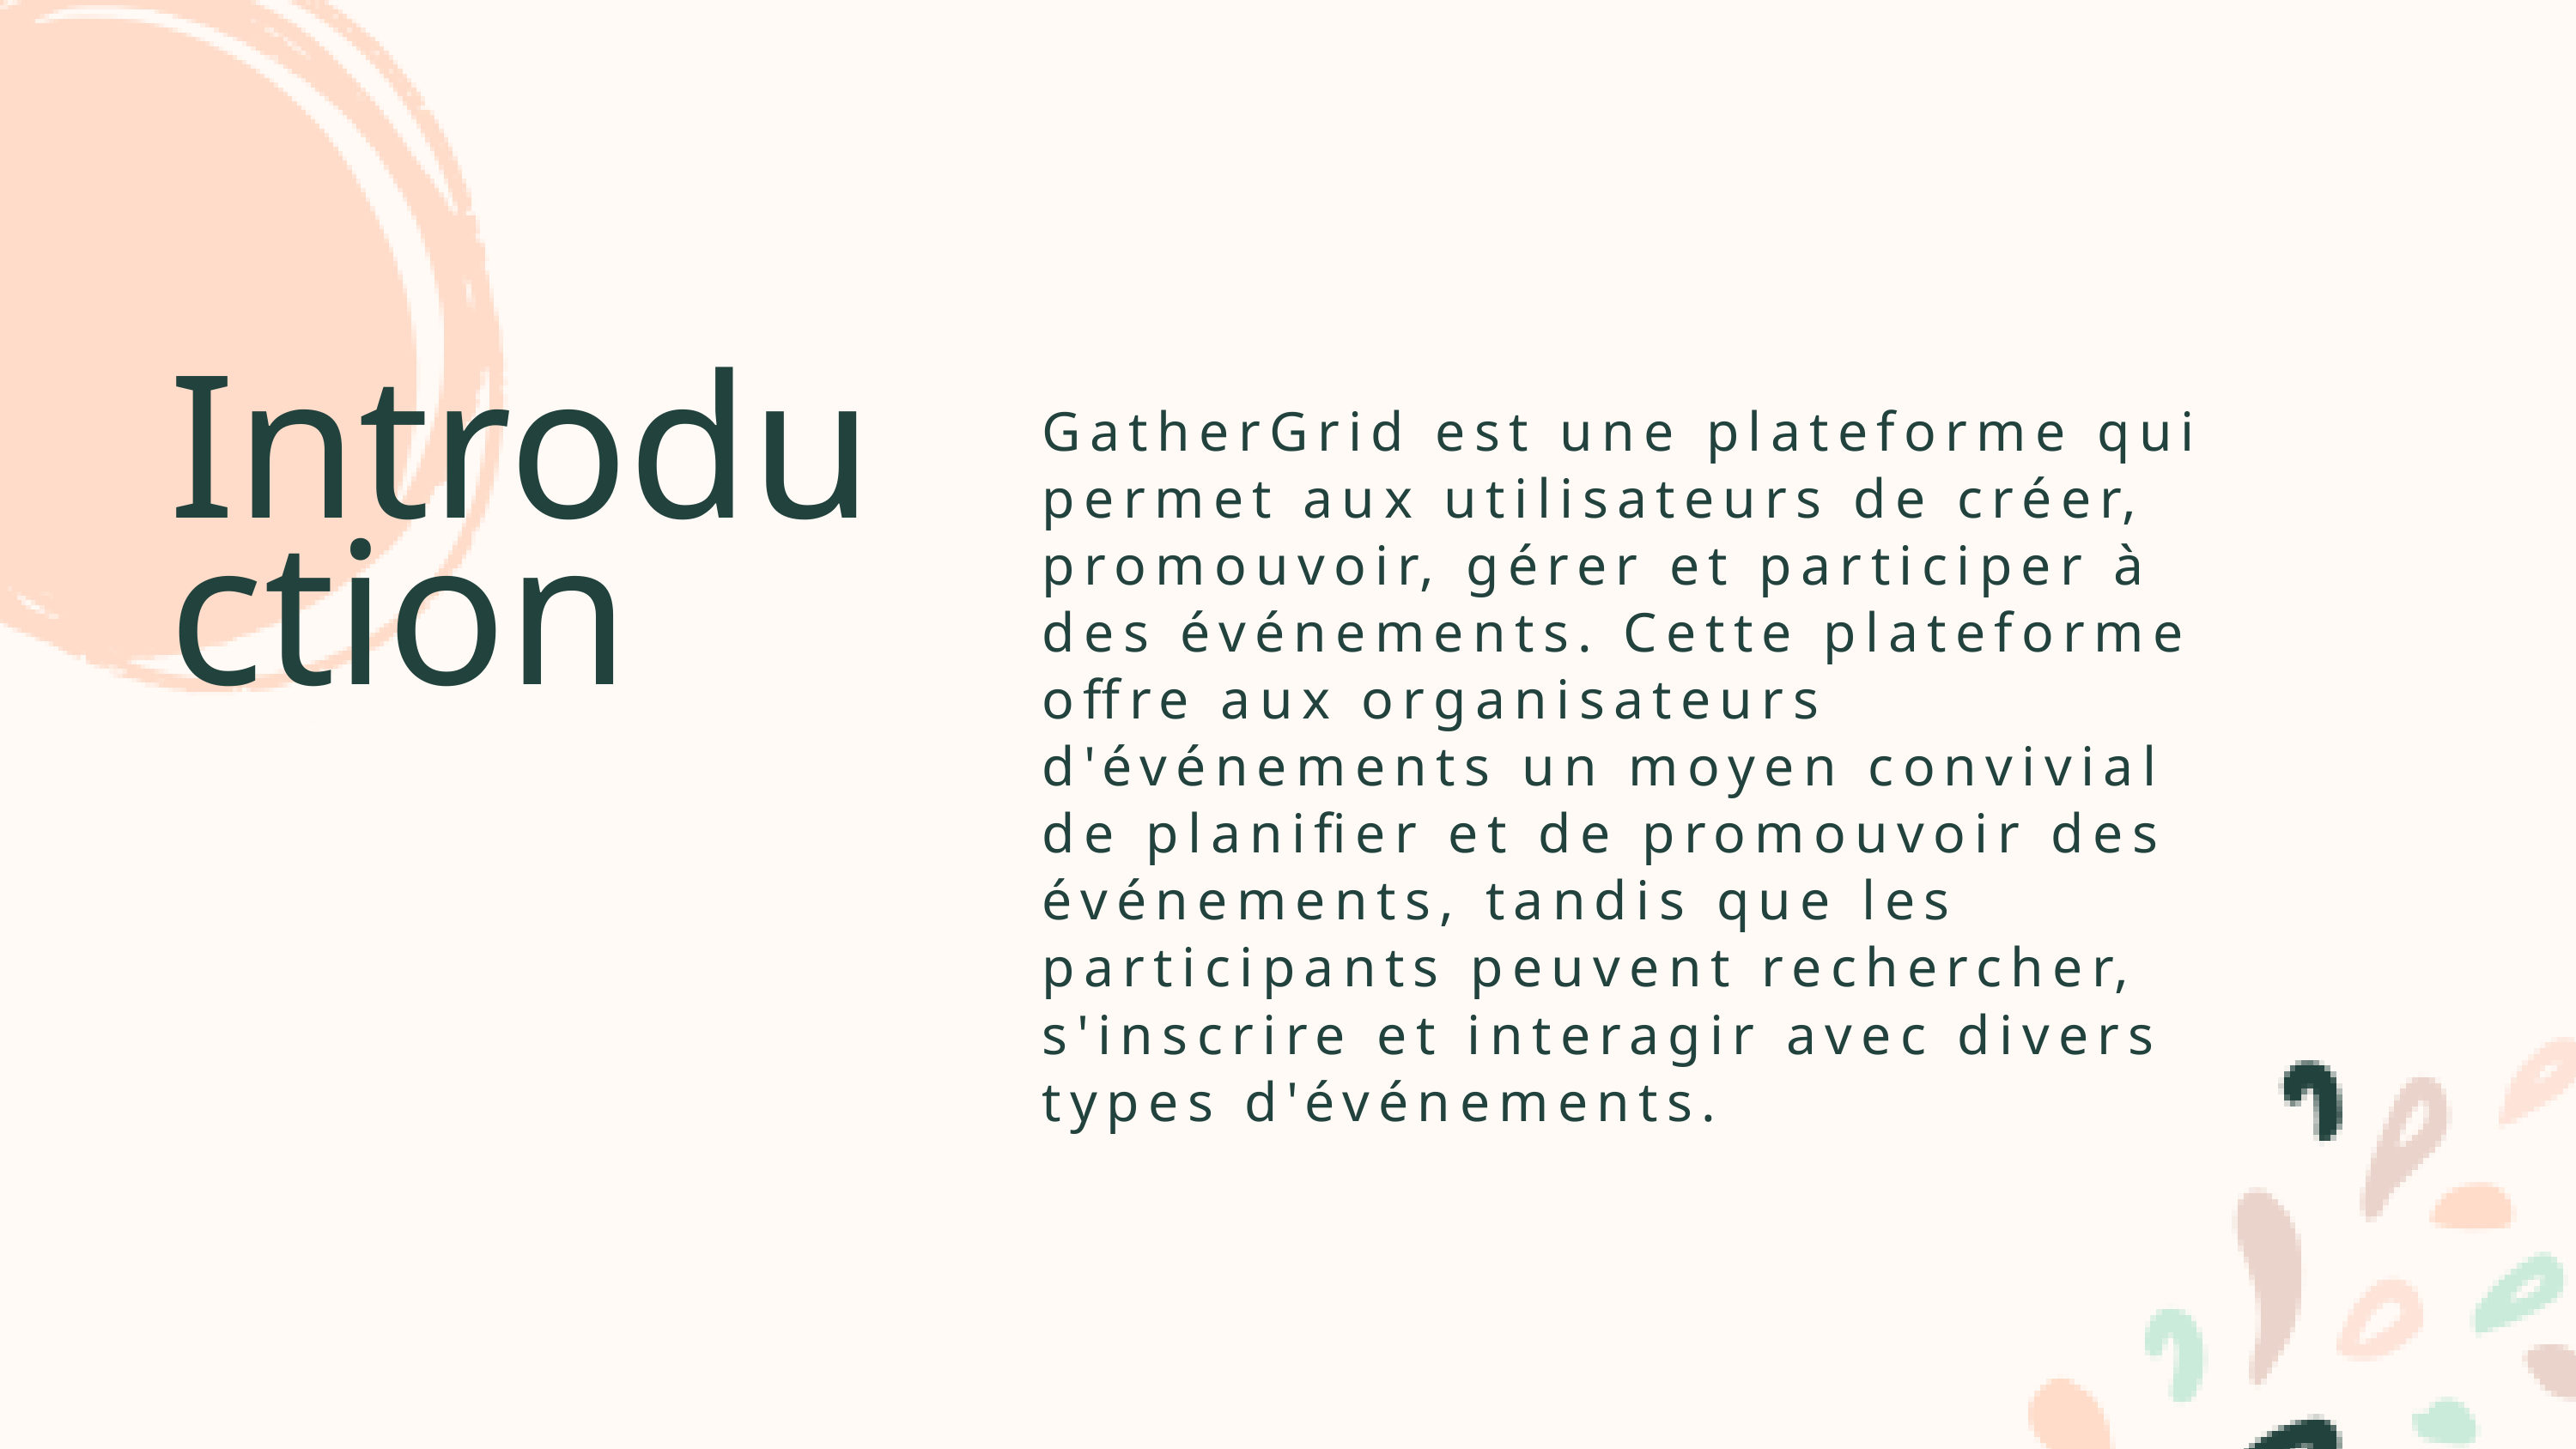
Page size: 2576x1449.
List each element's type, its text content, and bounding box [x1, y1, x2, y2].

text_box [0, 0, 508, 724]
text_box [2023, 1037, 2576, 1449]
text_box GatherGrid est une plateforme qui permet aux utilisateurs de créer, promouvoir, gérer et participer à des événements. Cette plateforme offre aux organisateurs d'événements un moyen convivial de planifier et de promouvoir des événements, tandis que les participants peuvent rechercher, s'inscrire et interagir avec divers types d'événements. [1042, 394, 2223, 1132]
text_box Introduction [168, 391, 934, 724]
